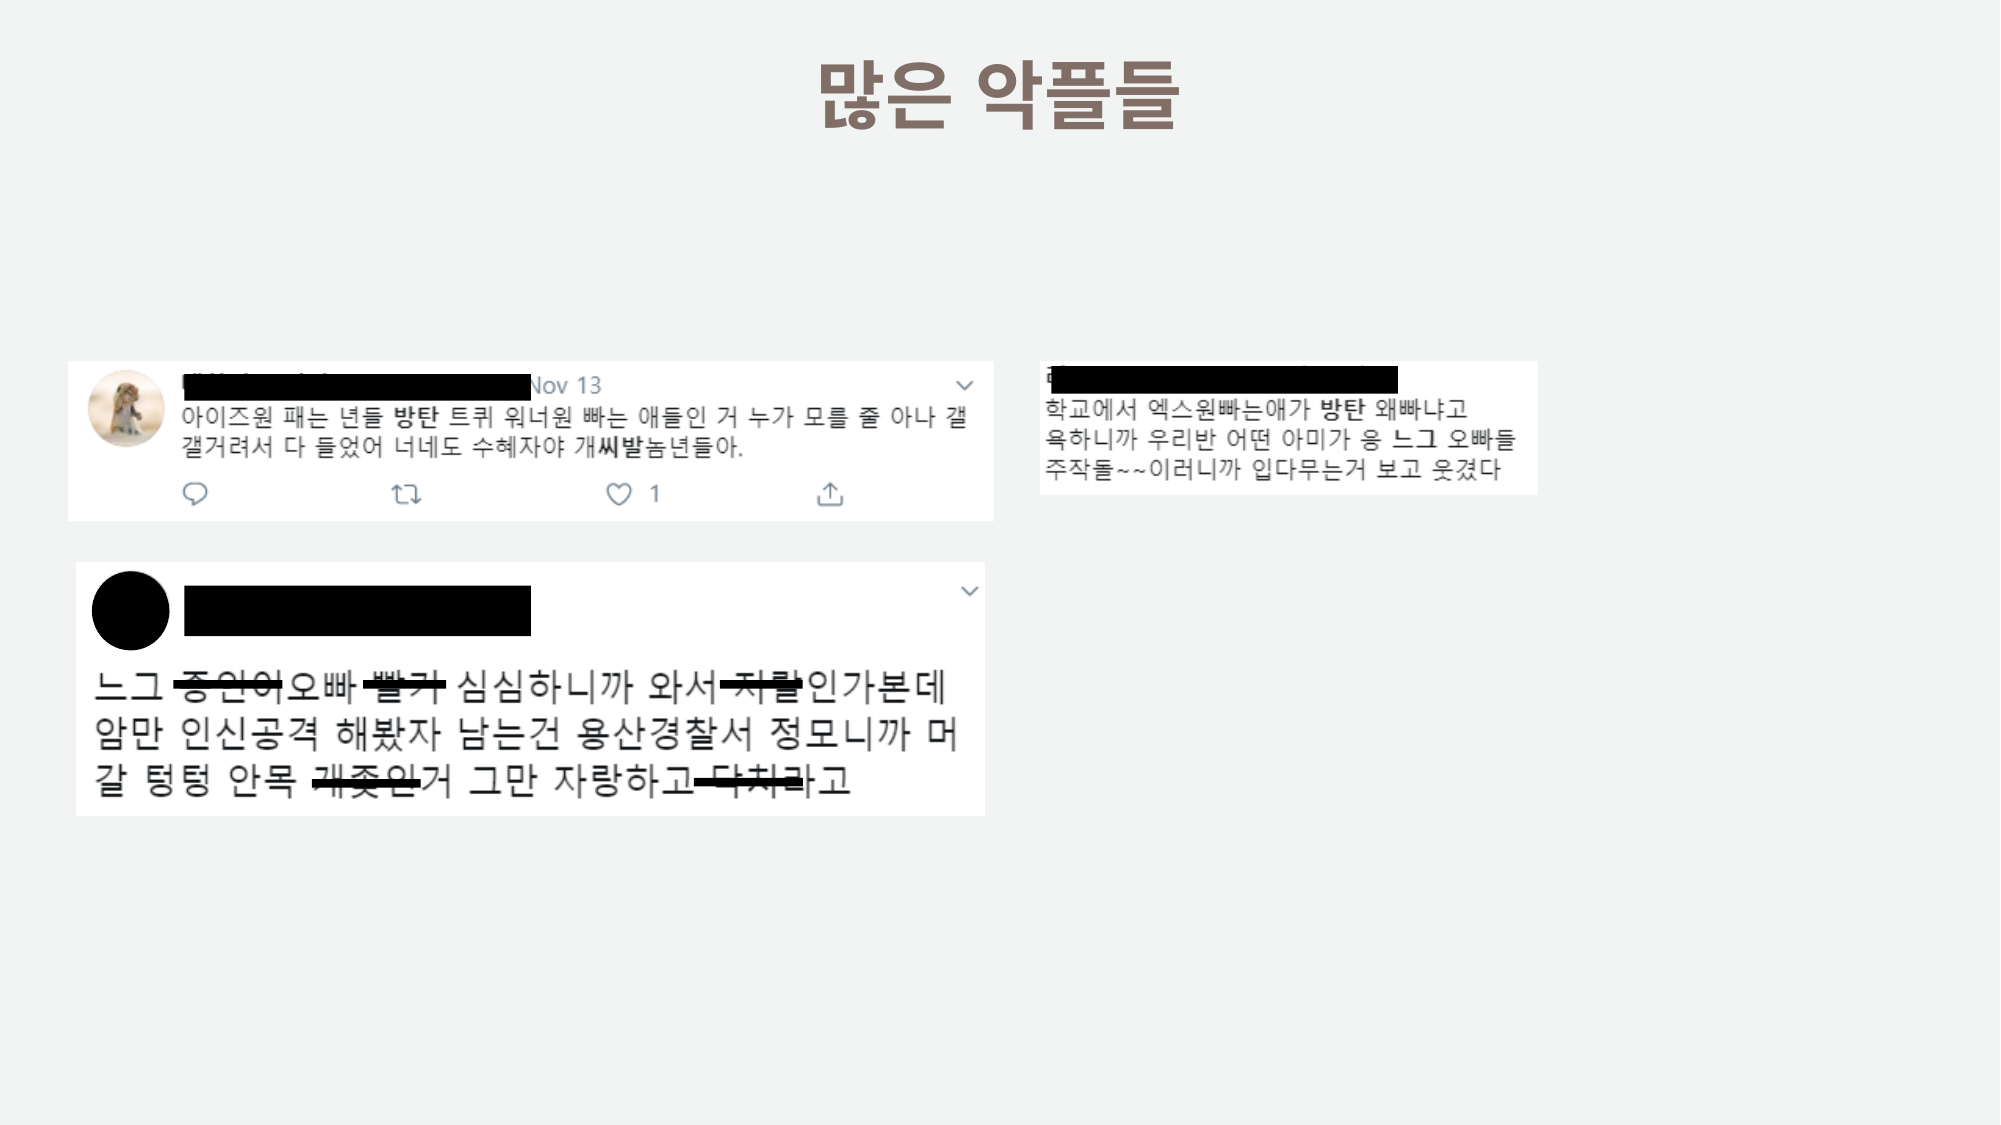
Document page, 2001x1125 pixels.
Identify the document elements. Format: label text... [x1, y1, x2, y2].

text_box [76, 562, 985, 816]
picture [1040, 361, 1538, 495]
title 많은 악플들 [137, 43, 1863, 155]
picture [68, 361, 994, 522]
